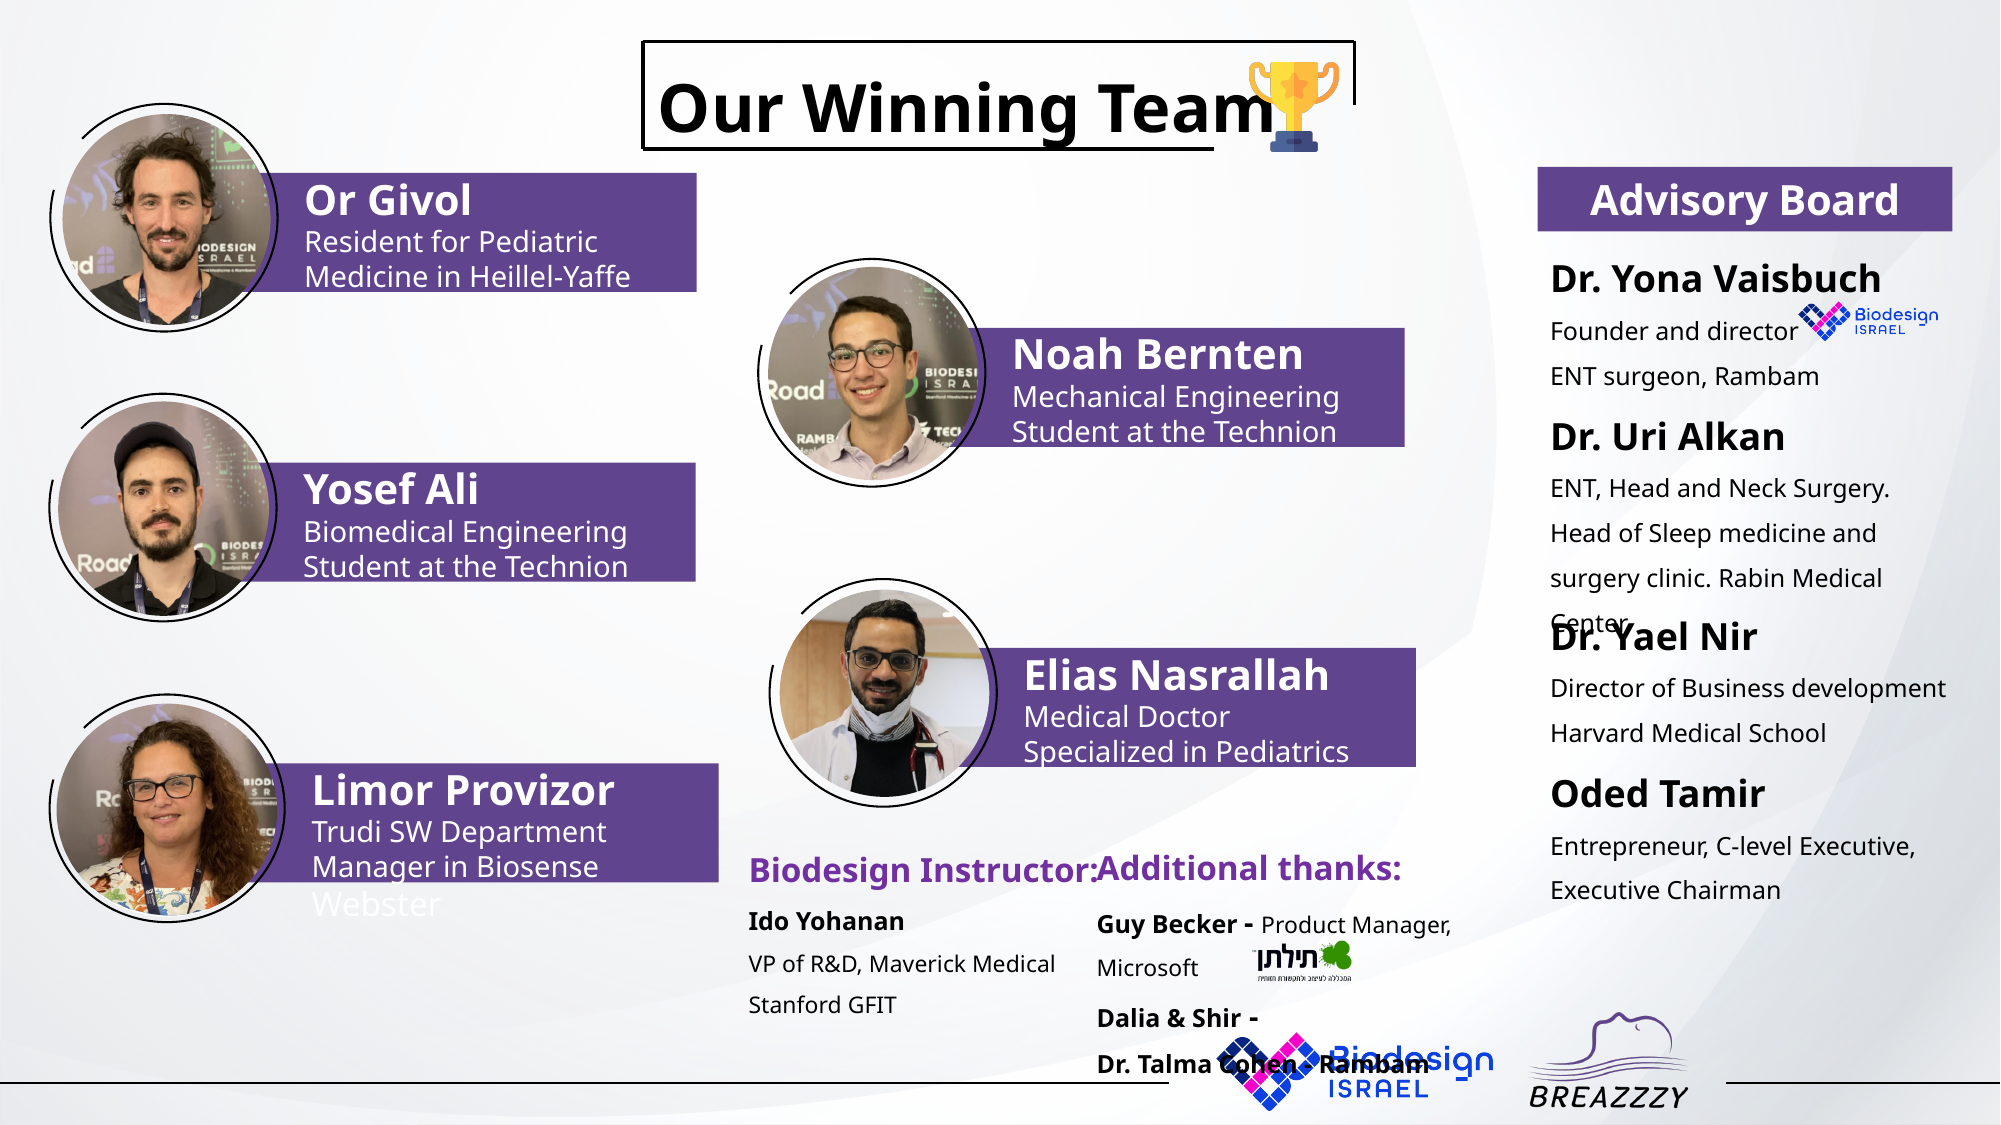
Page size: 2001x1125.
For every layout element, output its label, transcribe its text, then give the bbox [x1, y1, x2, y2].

picture [1216, 1086, 1493, 1111]
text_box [50, 103, 697, 332]
text_box Dr. Yona Vaisbuch Founder and director ENT surgeon, Rambam Dr. Uri Alkan ENT, Head and Neck Surgery. Head of Sleep medicine and surgery clinic. Rabin Medical Center [1535, 225, 1971, 582]
text_box Dr. Yael Nir Director of Business development Harvard Medical School Oded Tamir Entrepreneur, C-level Executive, Executive Chairman [1535, 582, 1971, 913]
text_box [769, 579, 1416, 807]
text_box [49, 393, 696, 622]
text_box Biodesign Instructor: Ido Yohanan VP of R&D, Maverick Medical Stanford GFIT [733, 808, 1278, 1026]
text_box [642, 33, 1388, 152]
picture [1798, 301, 1938, 341]
picture [1248, 938, 1355, 985]
picture [1528, 1012, 1690, 1111]
text_box Additional thanks: Guy Becker - Product Manager, Microsoft Dalia & Shir - Dr. Talma Cohen - Rambam [1081, 819, 1559, 1086]
text_box Advisory Board [1537, 166, 1953, 225]
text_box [758, 258, 1405, 487]
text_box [49, 694, 739, 923]
